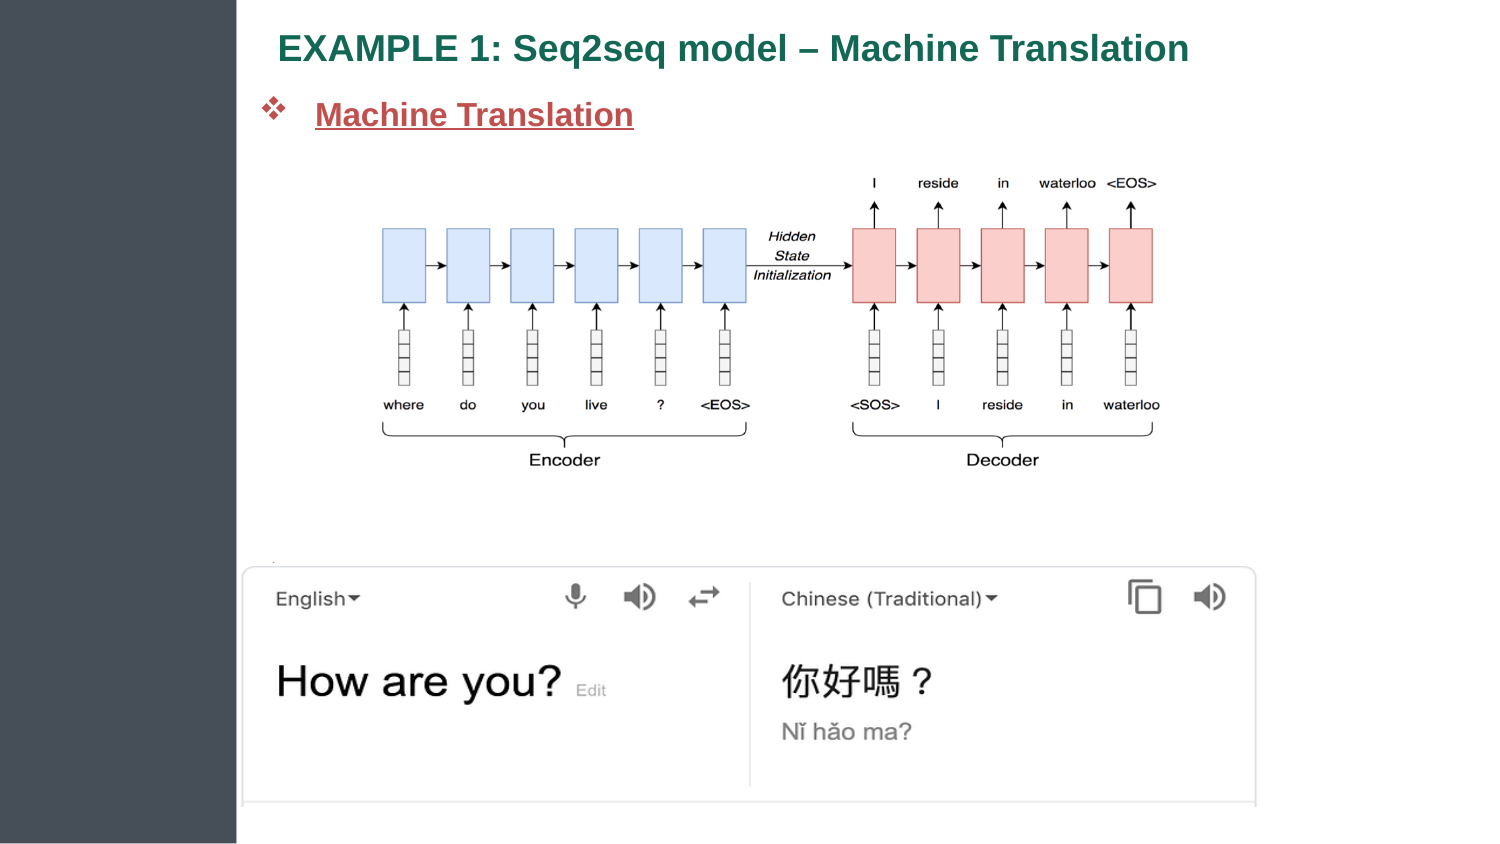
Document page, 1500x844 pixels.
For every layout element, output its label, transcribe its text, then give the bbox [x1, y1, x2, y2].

list Machine Translation Google Translate: [243, 85, 1257, 562]
title EXAMPLE 1: Seq2seq model – Machine Translation [262, 0, 1314, 93]
picture [292, 146, 1208, 489]
picture [0, 0, 1500, 844]
